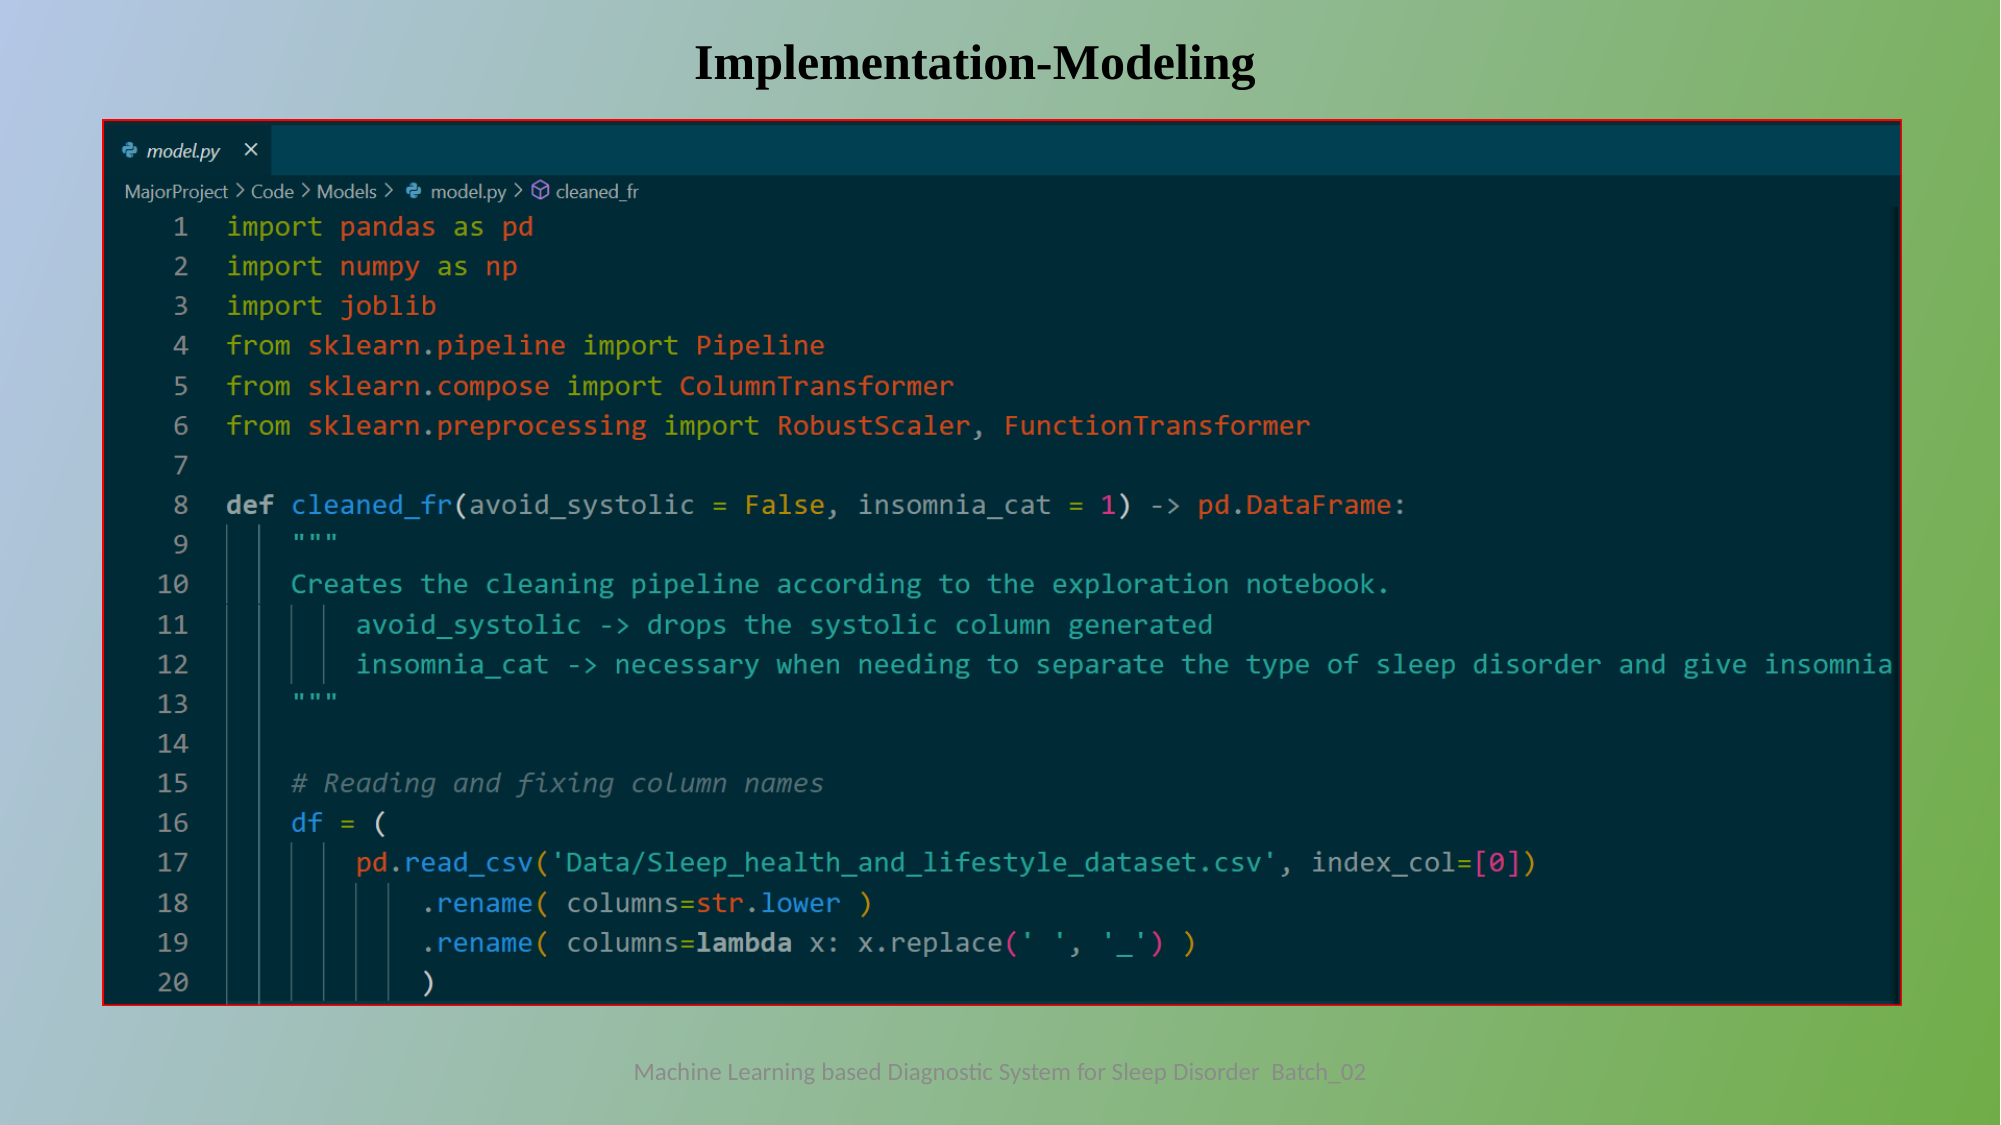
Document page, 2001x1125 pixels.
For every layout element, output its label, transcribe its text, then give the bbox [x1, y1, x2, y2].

text_box Implementation-Modeling [481, 21, 1482, 97]
footer Machine Learning based Diagnostic System for Sleep Disorder Batch_02 [576, 1050, 1424, 1091]
picture [102, 119, 1902, 1006]
